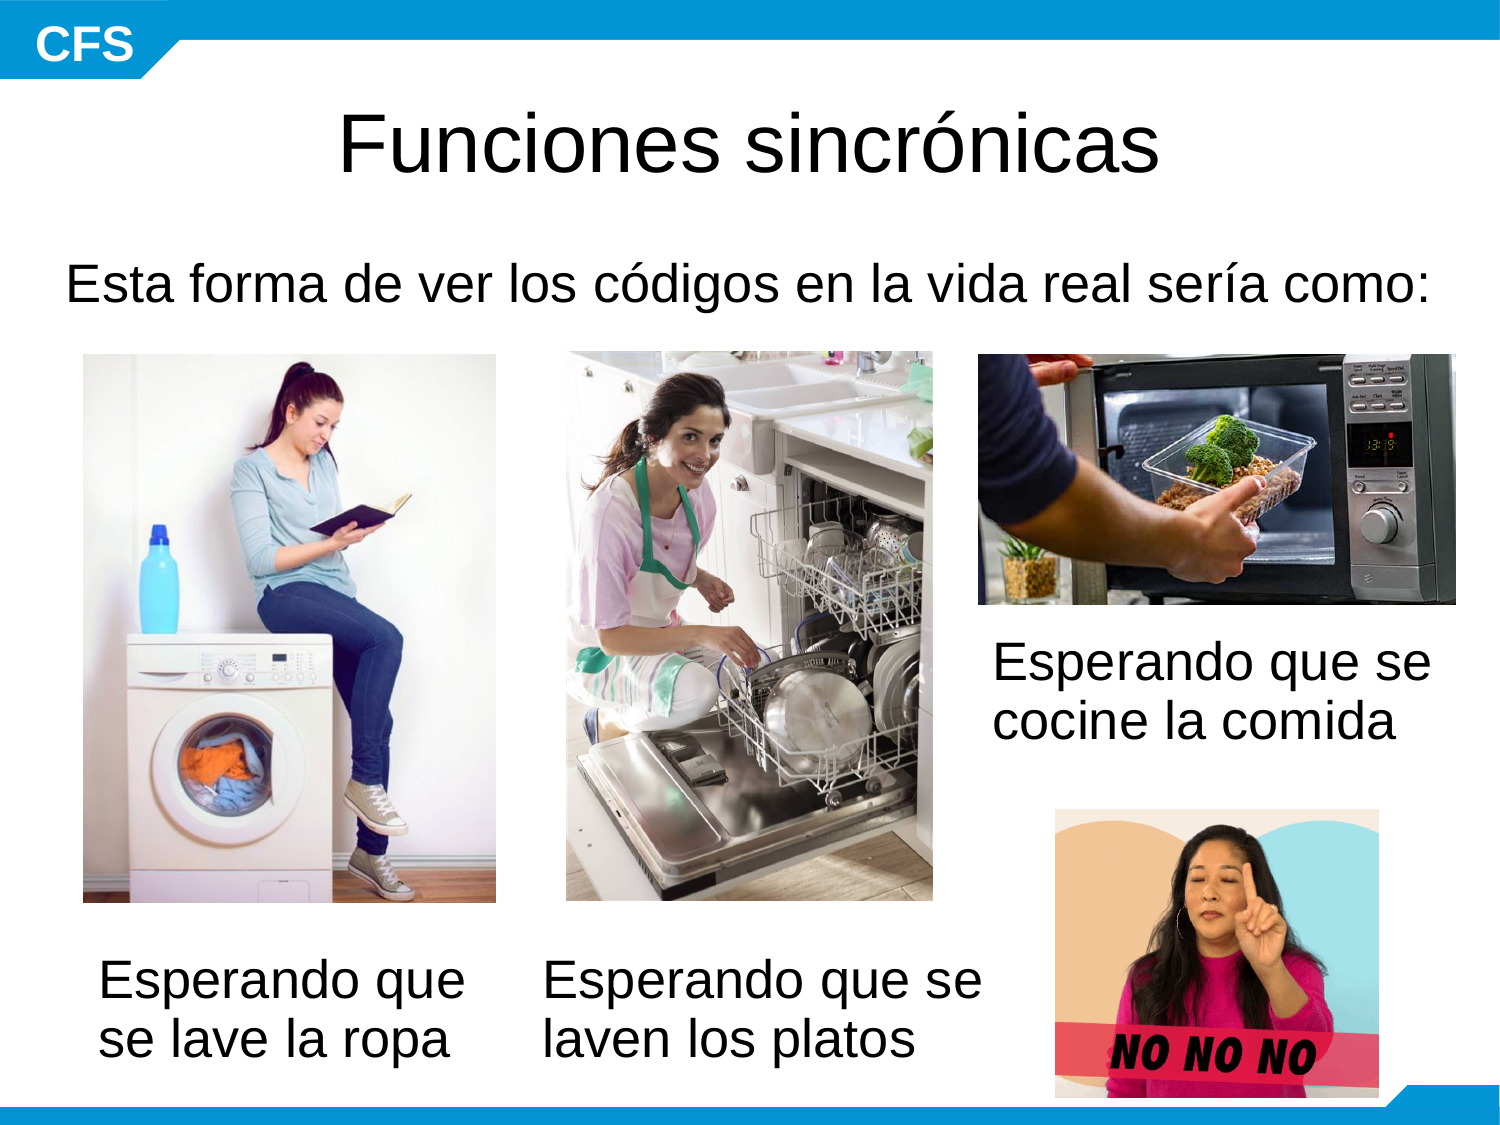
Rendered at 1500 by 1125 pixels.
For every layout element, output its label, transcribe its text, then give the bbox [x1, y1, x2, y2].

title Funciones sincrónicas [103, 45, 1397, 246]
list Esperando que se laven los platos [527, 944, 1007, 1106]
list Esperando que se lave la ropa [83, 944, 527, 1106]
list Esperando que se cocine la comida [977, 626, 1457, 788]
picture [566, 350, 933, 901]
picture [1054, 809, 1380, 1098]
picture [83, 353, 496, 904]
picture [978, 353, 1456, 605]
list Esta forma de ver los códigos en la vida real sería como: [51, 248, 1449, 352]
